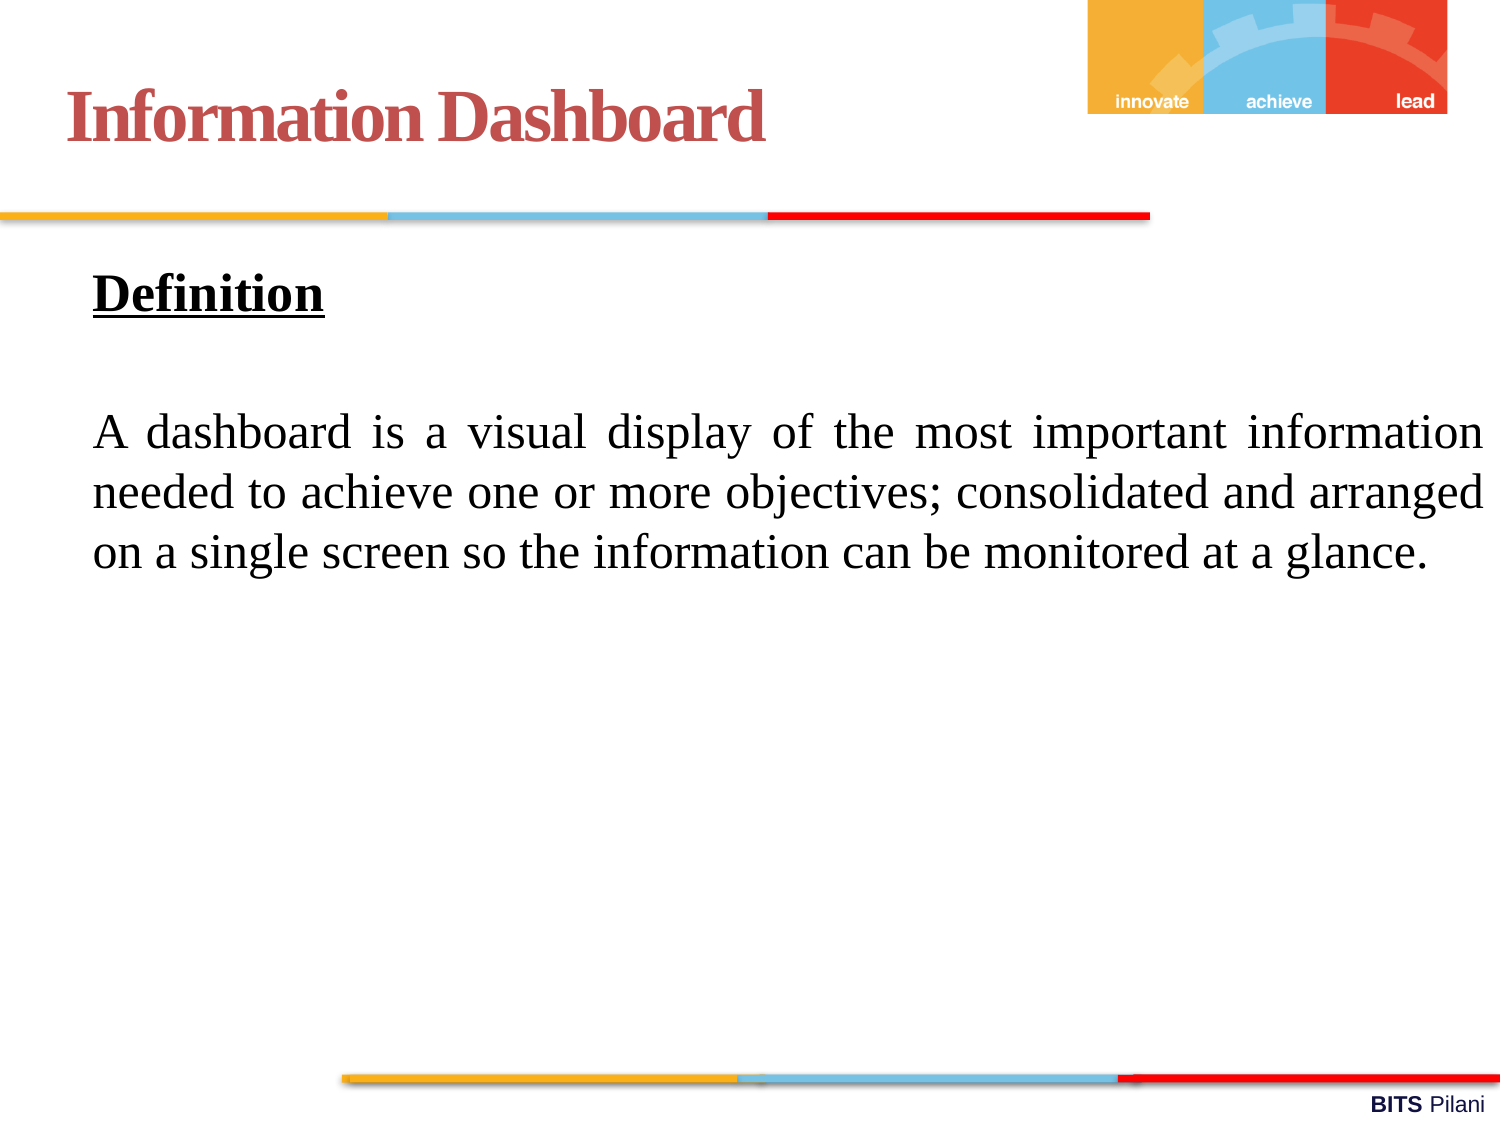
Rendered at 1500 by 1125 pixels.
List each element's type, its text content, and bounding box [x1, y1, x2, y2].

list Information Dashboard [49, 24, 1088, 213]
picture [1087, 0, 1448, 114]
text_box Definition A dashboard is a visual display of the most important information needed to achieve one or more objectives; consolidated and arranged on a single screen so the information can be monitored at a glance. [77, 249, 1500, 1011]
